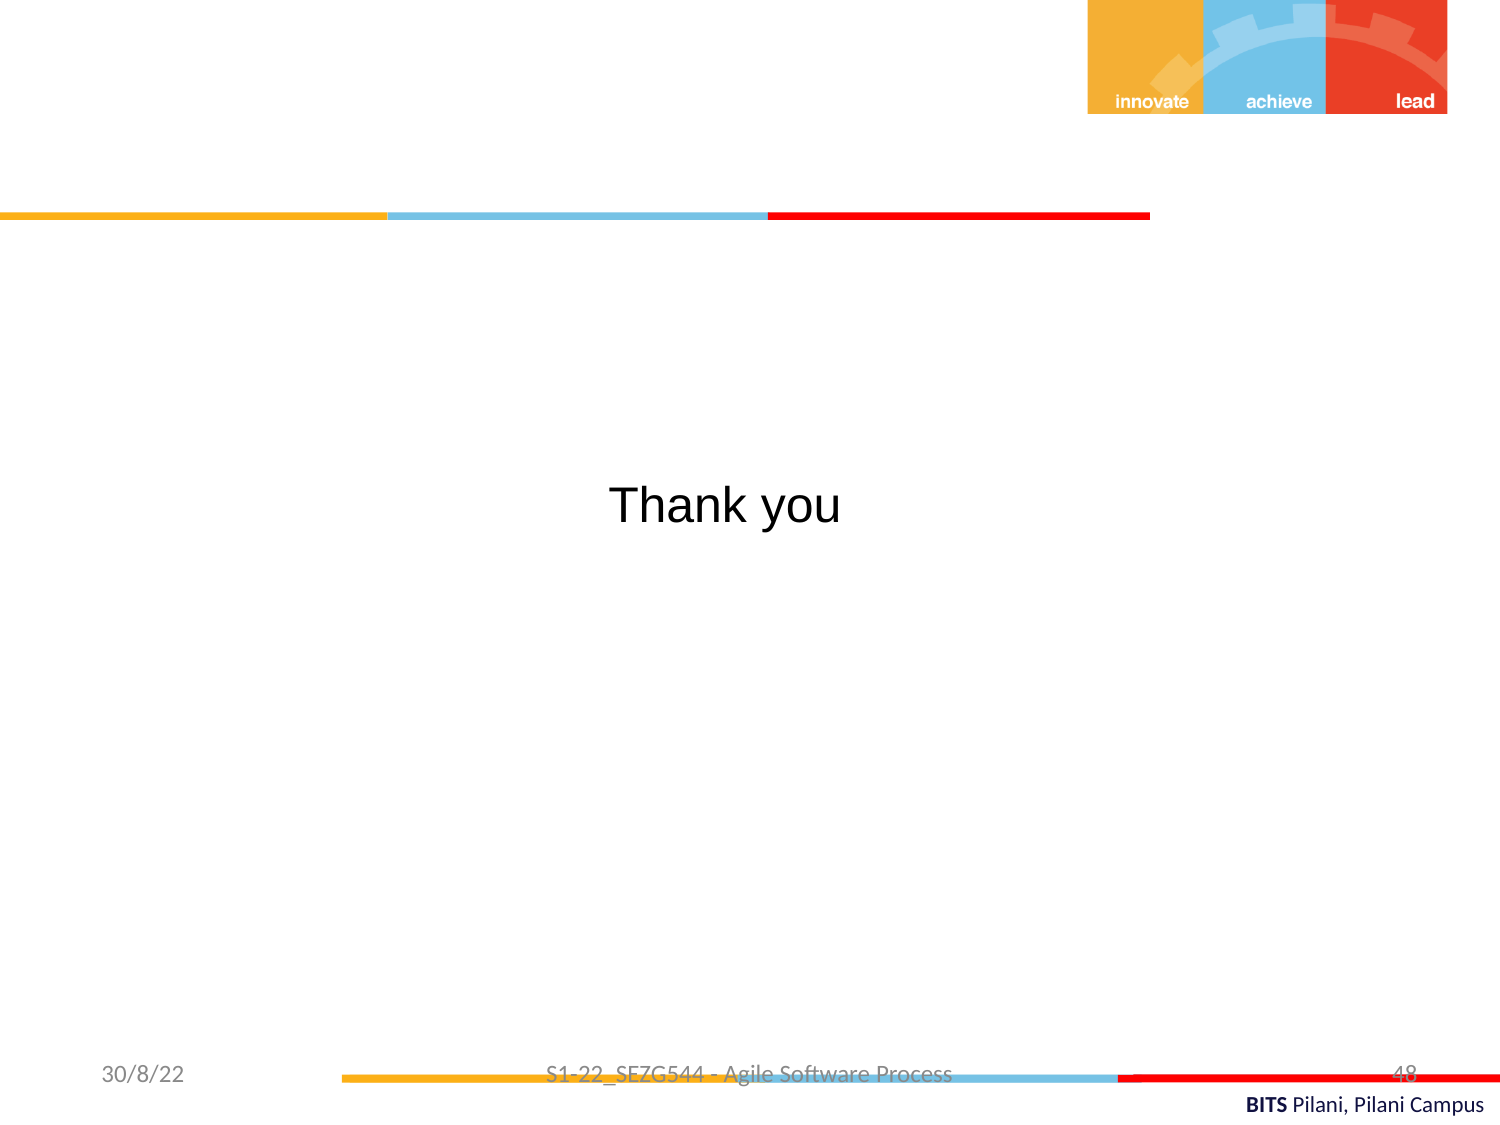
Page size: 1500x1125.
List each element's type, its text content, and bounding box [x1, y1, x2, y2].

text_box S1-22_SEZG544 - Agile Software Process [519, 1050, 980, 1095]
text_box 30/8/22 [82, 1050, 418, 1095]
list Thank you [49, 244, 1401, 988]
picture [1087, 0, 1448, 114]
slide_number 48 [1382, 1051, 1426, 1094]
